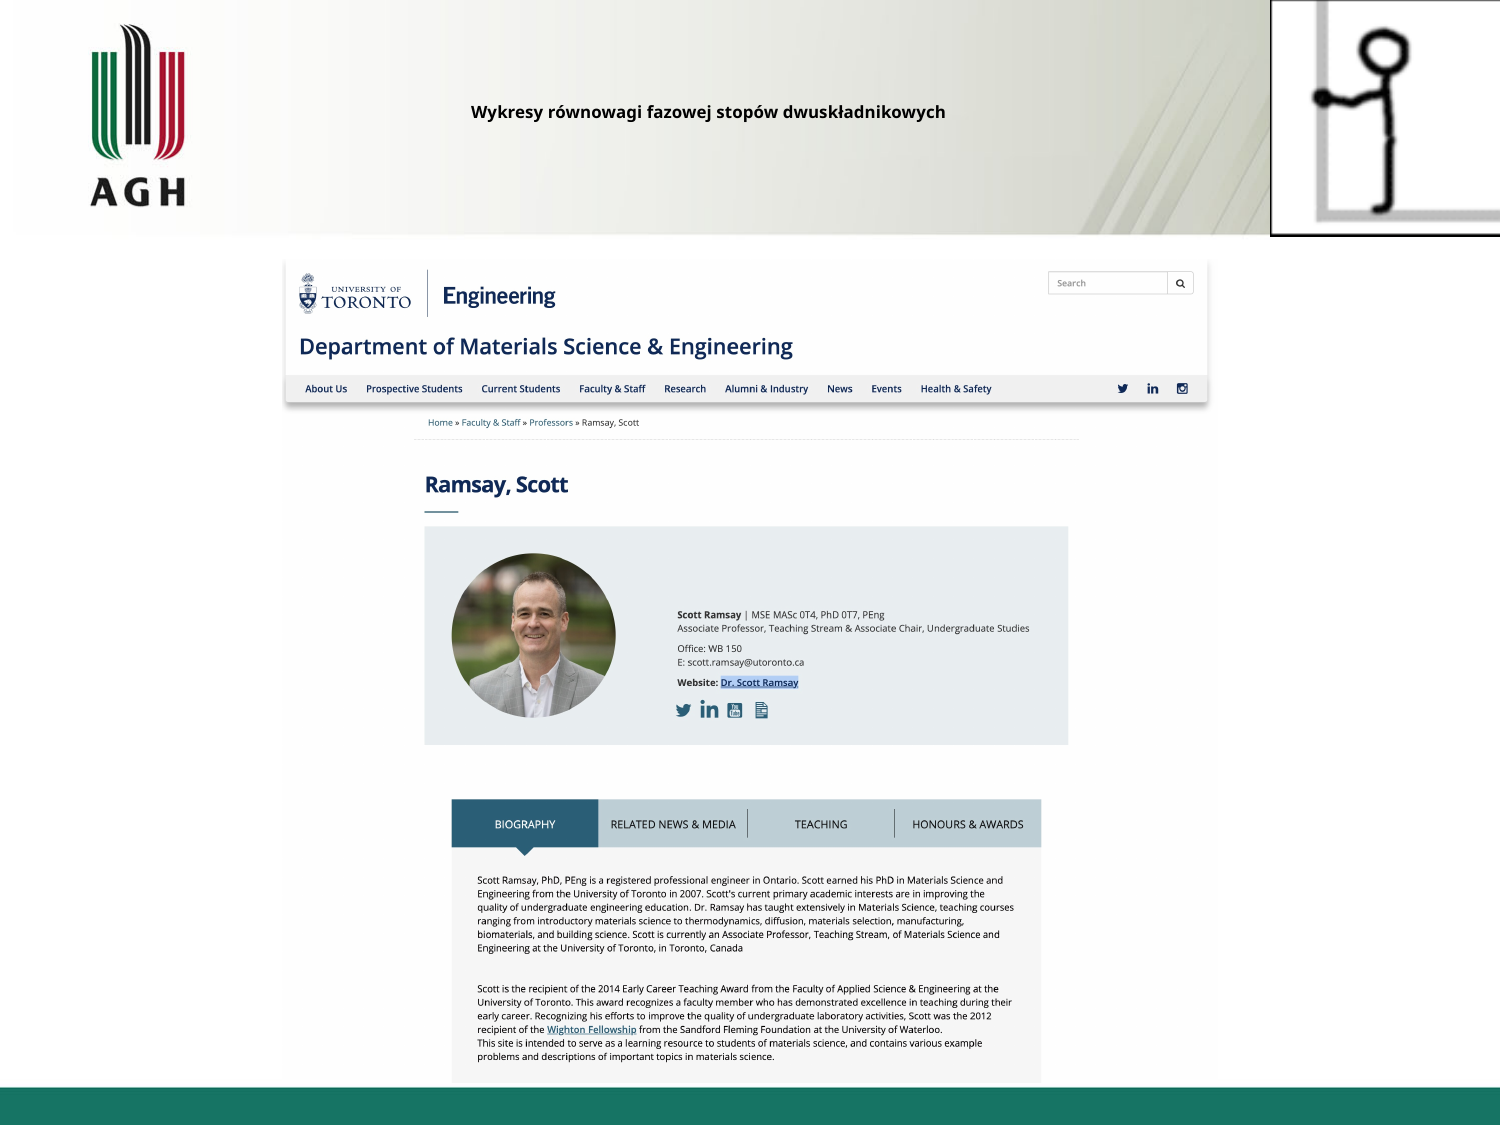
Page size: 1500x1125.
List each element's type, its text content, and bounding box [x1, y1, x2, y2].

text_box Wykresy równowagi fazowej stopów dwuskładnikowych [218, 42, 1199, 193]
picture [0, 0, 1500, 1125]
